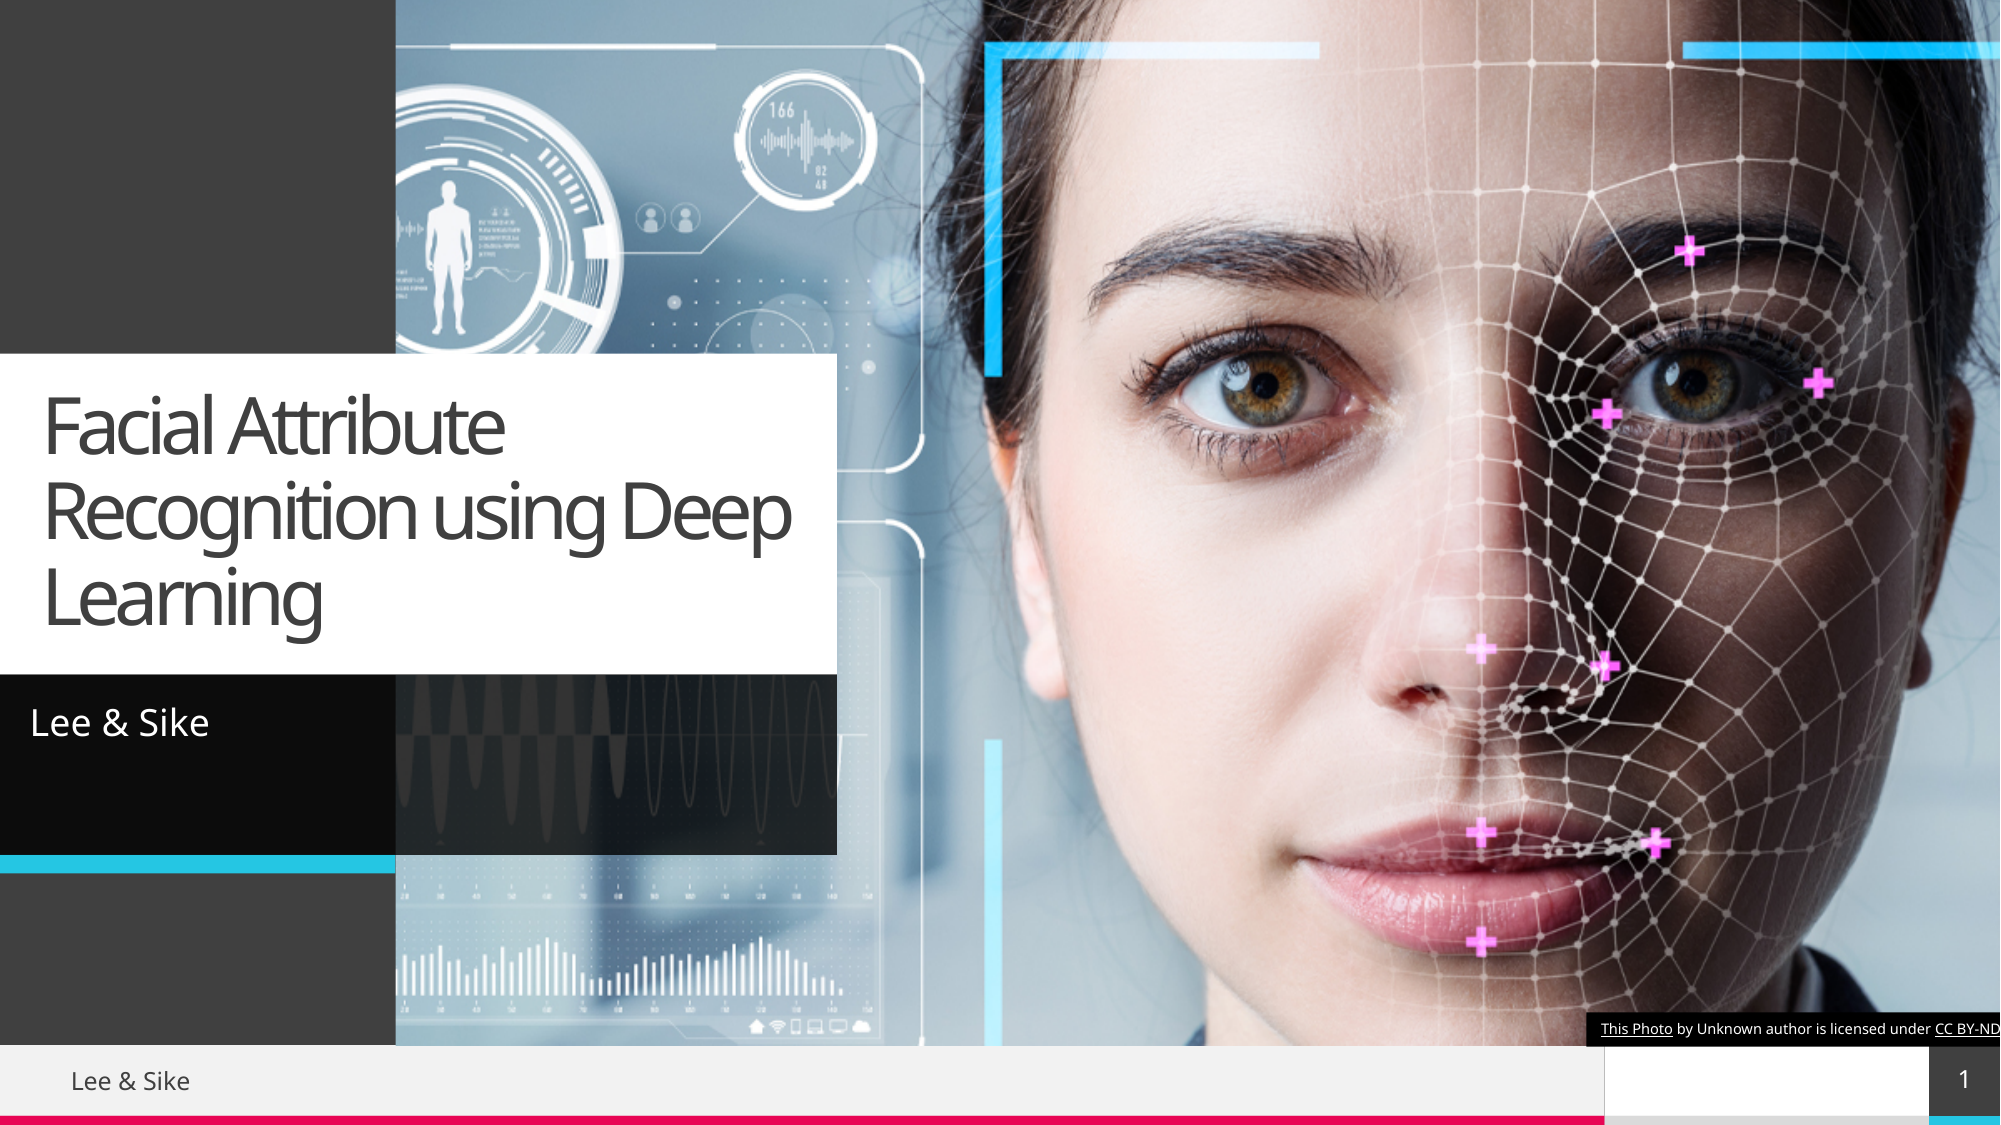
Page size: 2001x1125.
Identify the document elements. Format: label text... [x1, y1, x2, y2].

picture [395, 0, 2000, 1046]
list Lee & Sike [0, 674, 395, 855]
footer Lee & Sike [70, 1056, 1000, 1105]
slide_number 1 [1929, 1047, 2000, 1116]
title Facial Attribute Recognition using Deep Learning [0, 353, 395, 674]
